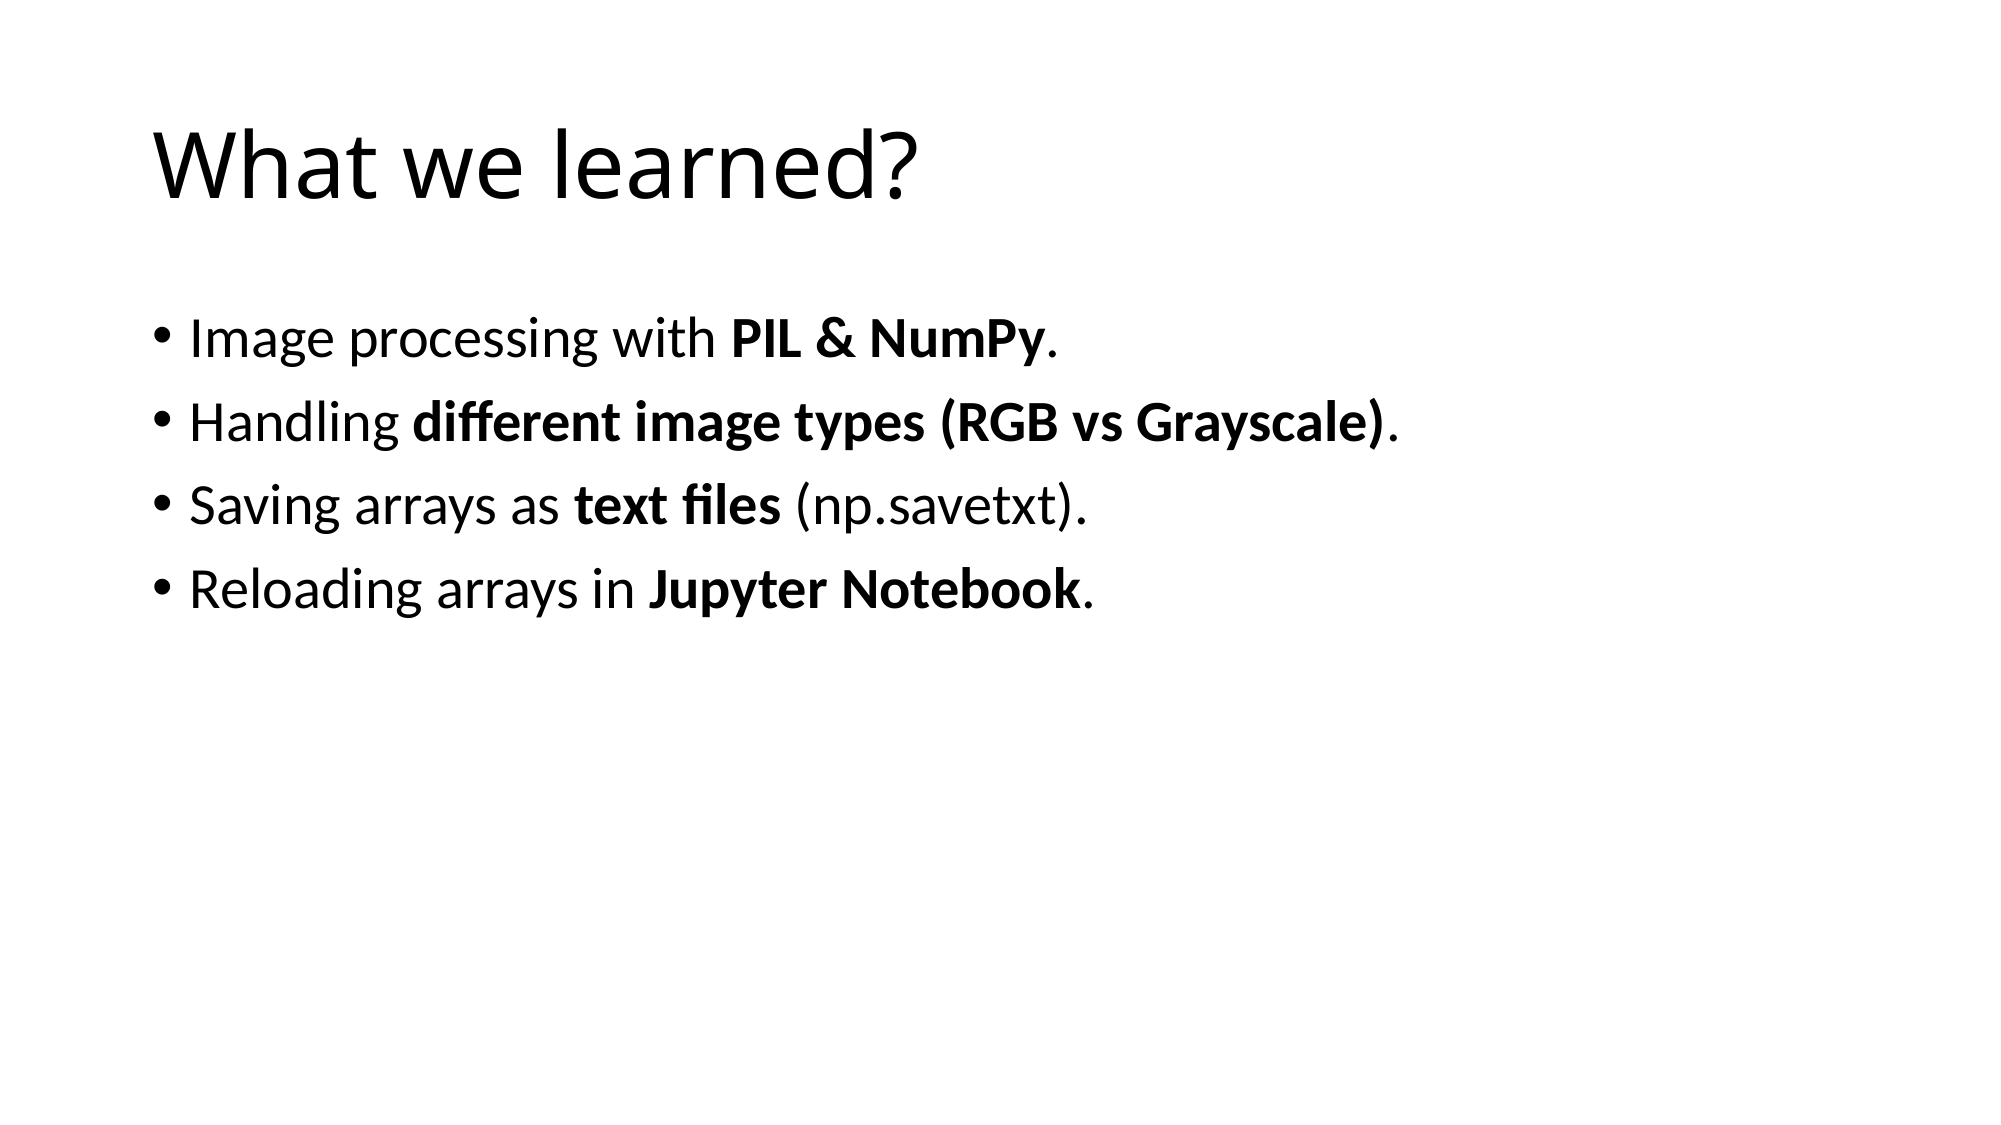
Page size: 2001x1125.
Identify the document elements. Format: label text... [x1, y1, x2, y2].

title What we learned? [137, 59, 1863, 278]
list Image processing with PIL & NumPy. Handling different image types (RGB vs Grayscale). Saving arrays as text files (np.savetxt). Reloading arrays in Jupyter Notebook. [137, 299, 1863, 1014]
